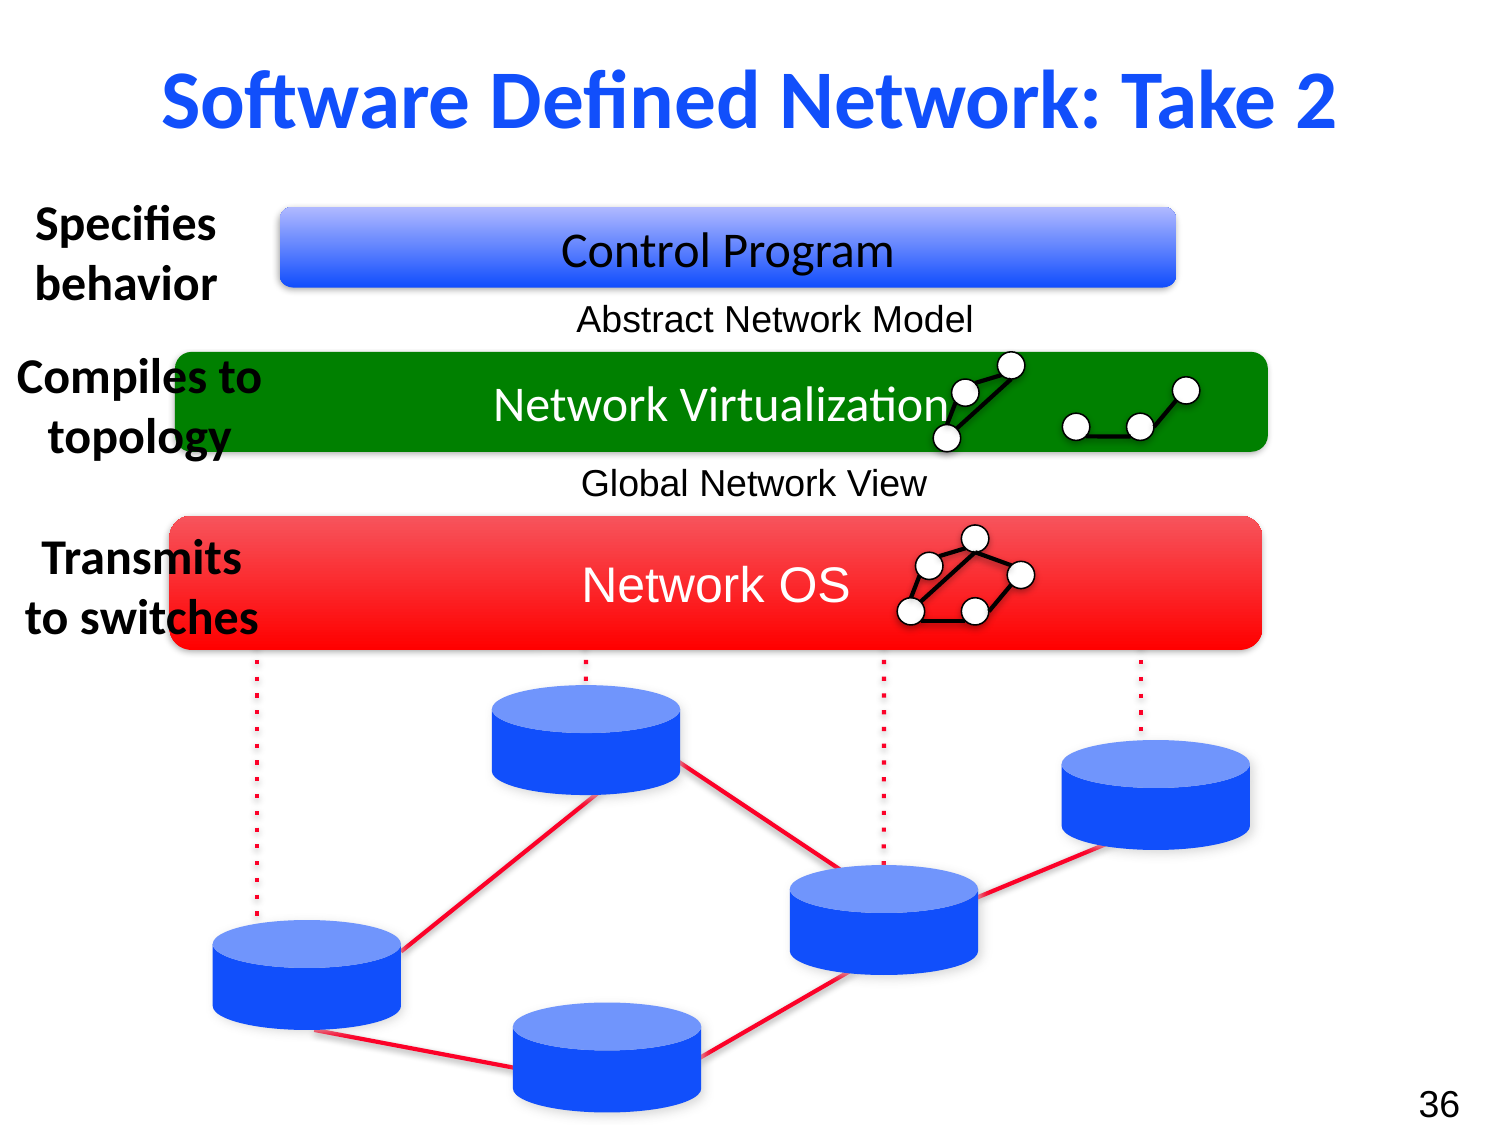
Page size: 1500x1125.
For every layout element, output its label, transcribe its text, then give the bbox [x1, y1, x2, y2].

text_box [896, 524, 1035, 626]
text_box Abstract Network Model [561, 295, 989, 348]
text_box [174, 351, 1269, 453]
text_box Network OS [184, 515, 1263, 646]
text_box Control Program [279, 206, 1177, 288]
text_box Transmits to switches [2, 517, 282, 652]
text_box Global Network View [566, 461, 943, 512]
text_box Specifies behavior [0, 183, 253, 319]
title Software Defined Network: Take 2 [75, 24, 1425, 155]
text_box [212, 542, 1251, 1113]
text_box Compiles to topology [0, 335, 280, 471]
